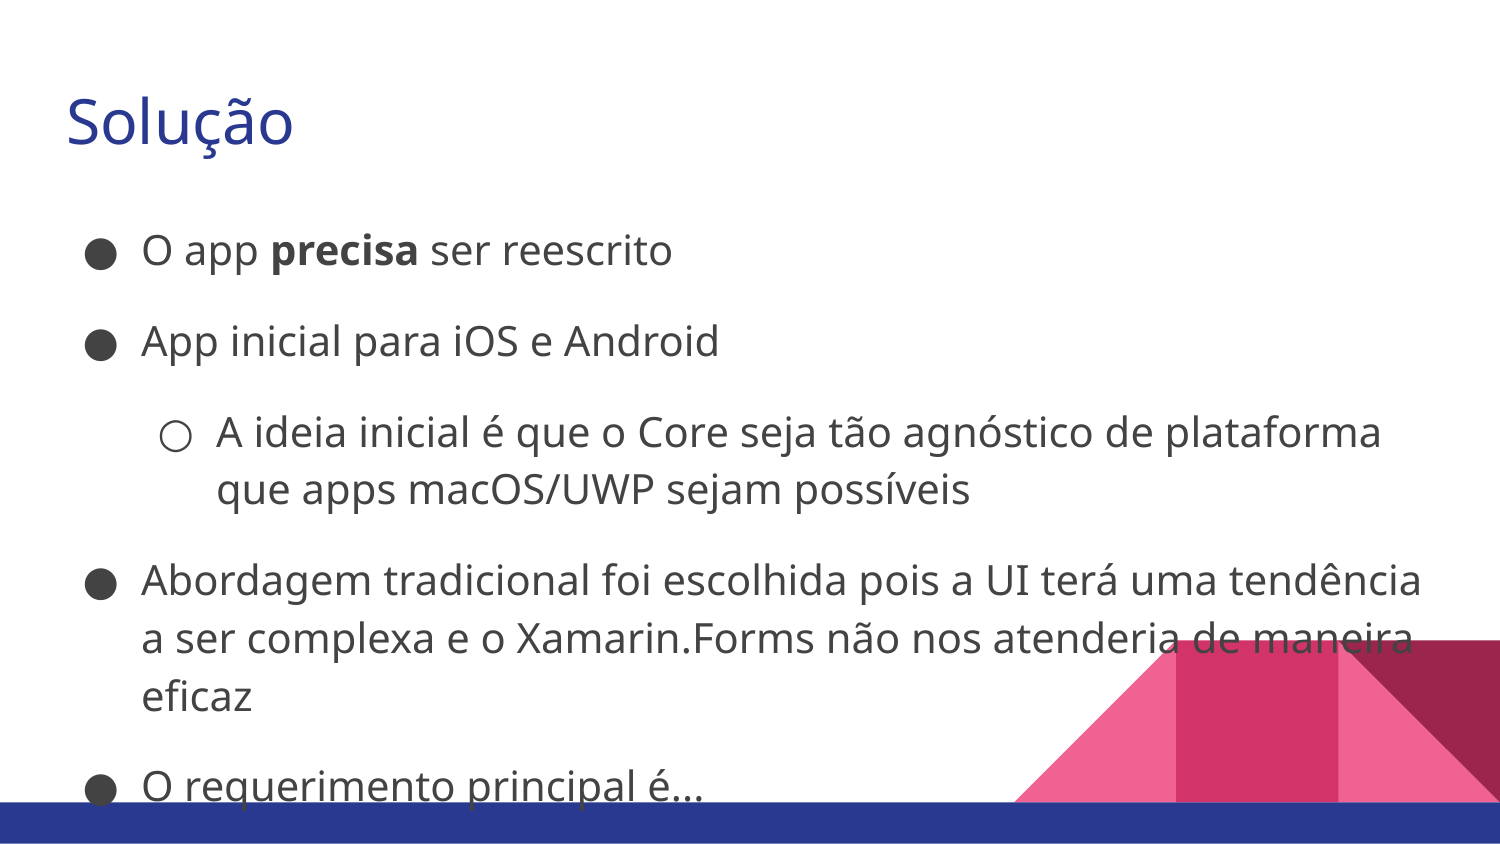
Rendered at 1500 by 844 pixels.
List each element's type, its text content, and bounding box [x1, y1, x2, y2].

title Solução [51, 67, 1449, 167]
list O app precisa ser reescrito App inicial para iOS e Android A ideia inicial é que o Core seja tão agnóstico de plataforma que apps macOS/UWP sejam possíveis Abordagem tradicional foi escolhida pois a UI terá uma tendência a ser complexa e o Xamarin.Forms não nos atenderia de maneira eficaz O requerimento principal é... [51, 201, 1449, 750]
